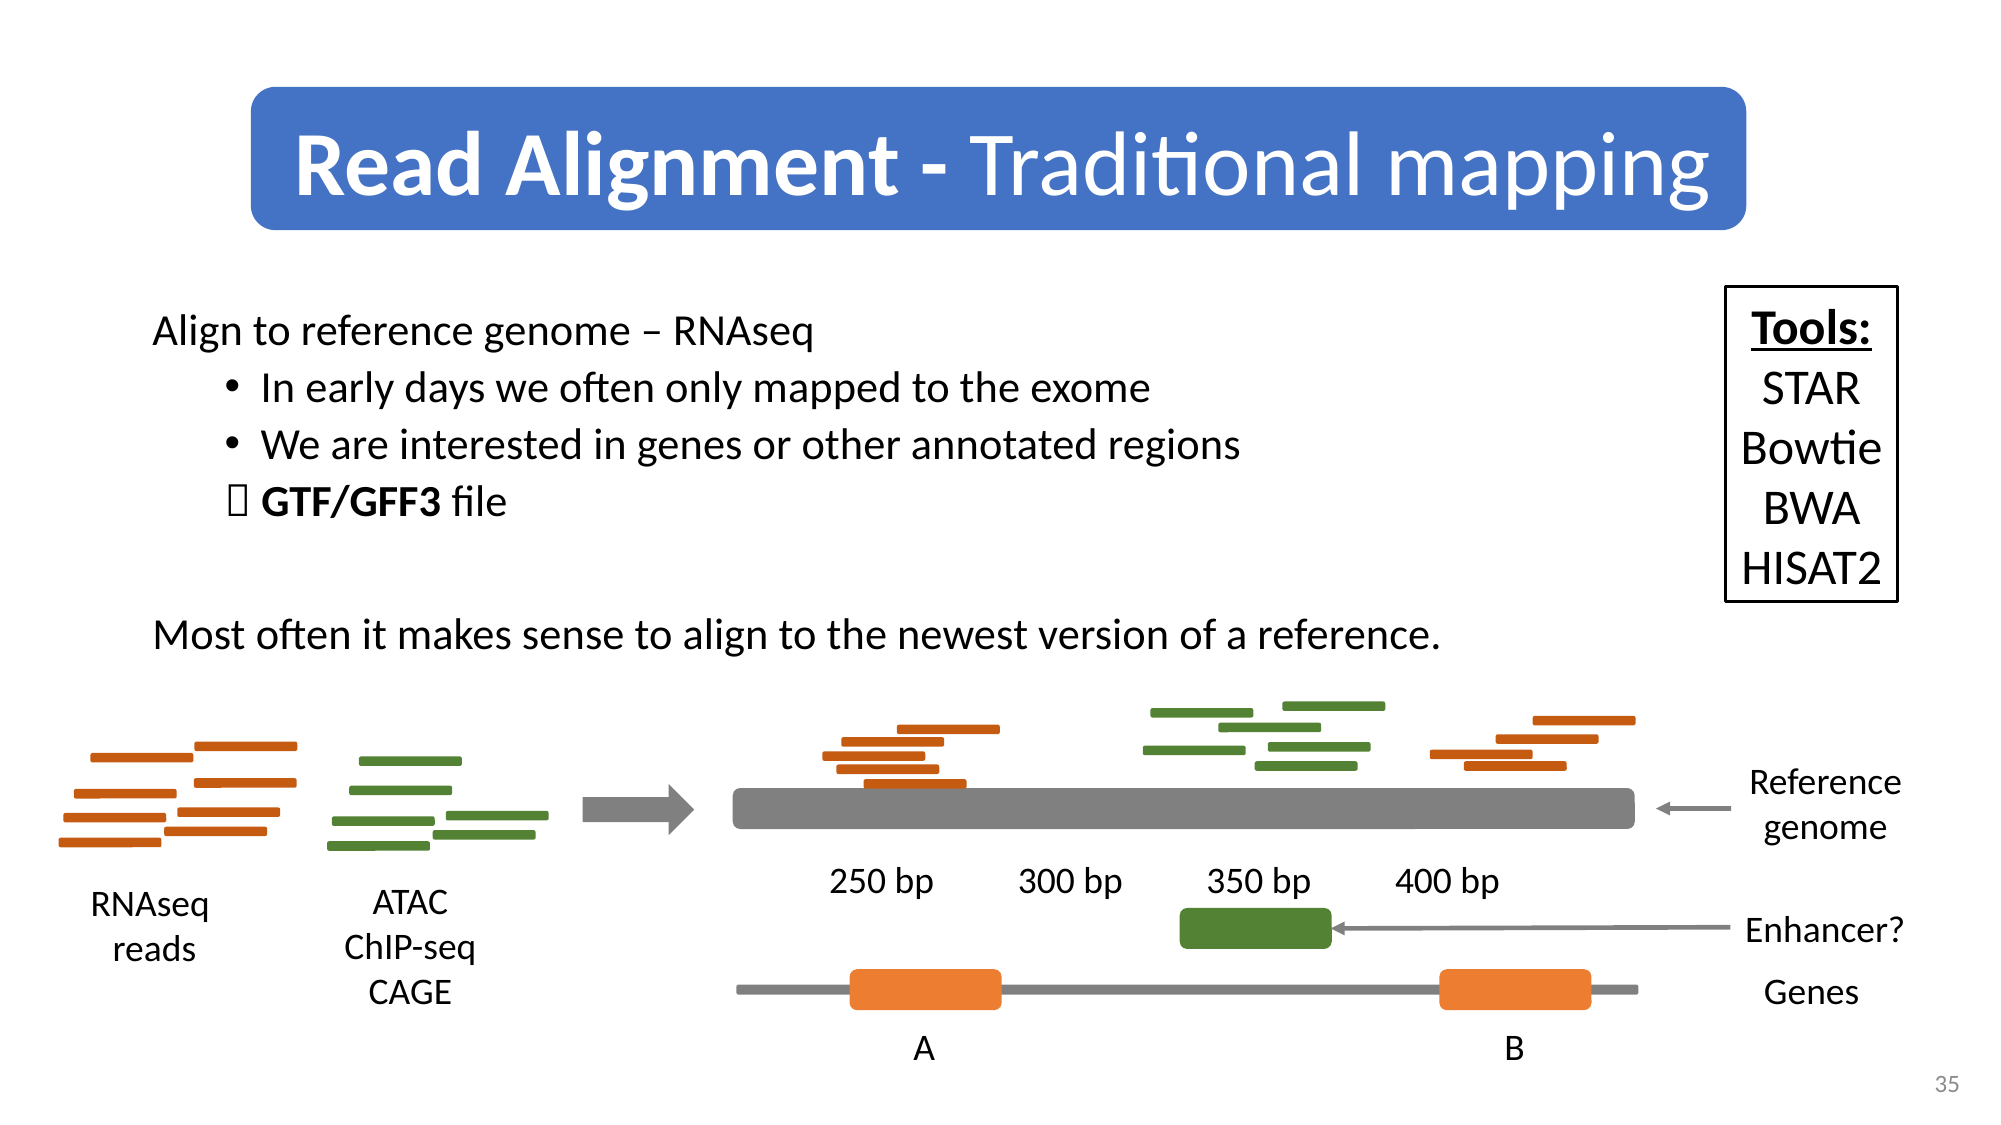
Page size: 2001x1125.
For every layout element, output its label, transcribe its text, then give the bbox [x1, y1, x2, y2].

slide_number 35 [1525, 1052, 1976, 1113]
text_box Tools: STAR Bowtie BWA HISAT2 [1725, 286, 1898, 602]
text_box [59, 742, 548, 1022]
text_box Read Alignment - Traditional mapping [250, 86, 1747, 231]
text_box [583, 702, 1922, 1077]
list Align to reference genome – RNAseq In early days we often only mapped to the exome We are interested in genes or other annotated regions  GTF/GFF3 file Most often it makes sense to align to the newest version of a reference. [137, 299, 1634, 668]
